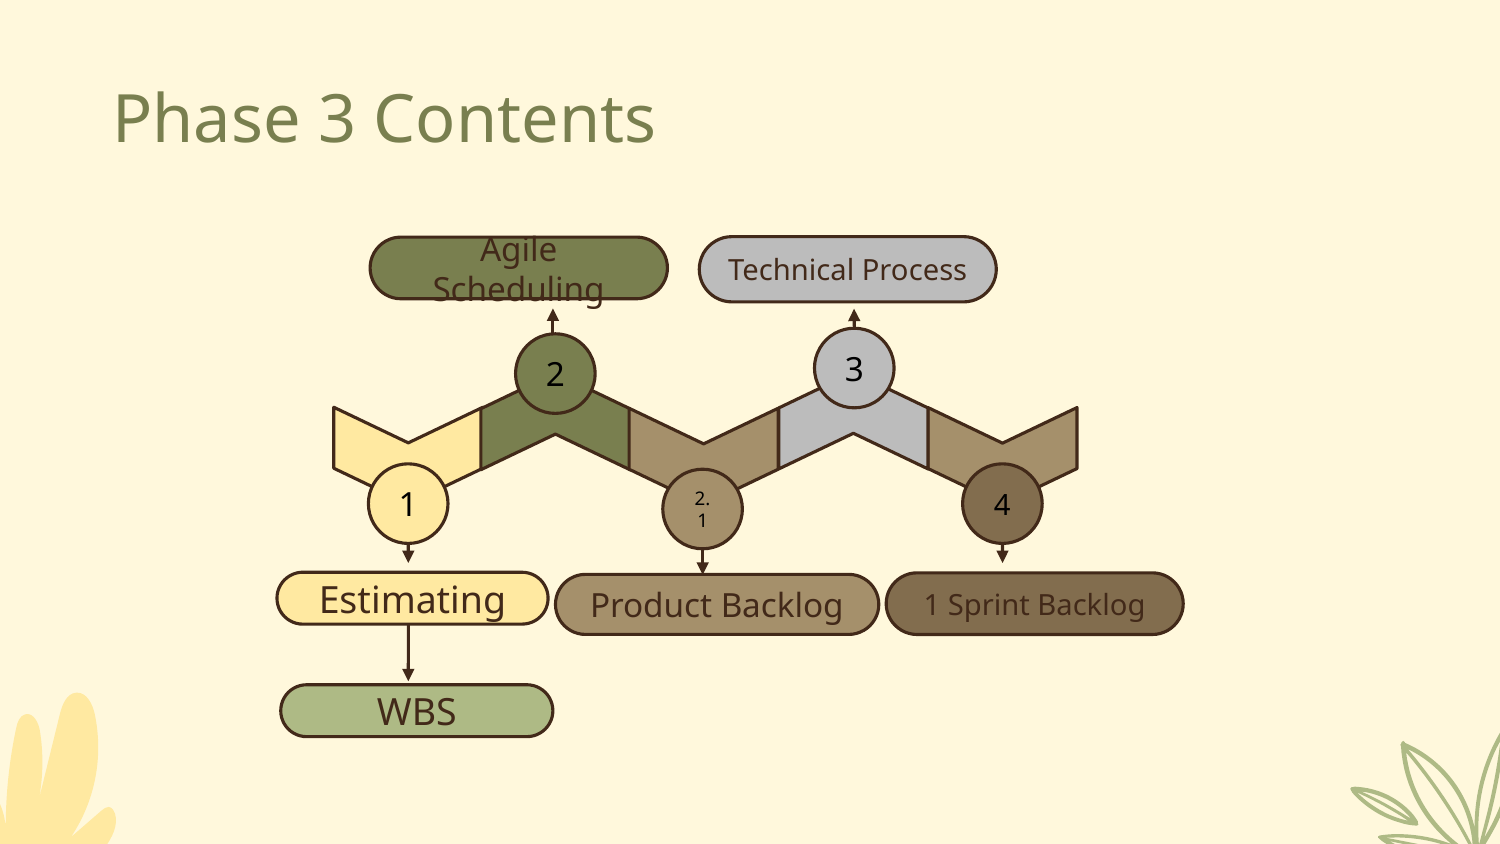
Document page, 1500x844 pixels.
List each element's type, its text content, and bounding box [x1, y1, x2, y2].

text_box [333, 406, 483, 544]
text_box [480, 408, 624, 470]
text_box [778, 327, 929, 469]
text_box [699, 124, 997, 303]
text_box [868, 572, 1184, 741]
title Phase 3 Contents [97, 61, 1362, 159]
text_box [369, 236, 668, 399]
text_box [628, 407, 779, 549]
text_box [927, 407, 1078, 544]
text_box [276, 571, 549, 709]
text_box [555, 574, 1412, 844]
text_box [280, 716, 550, 737]
